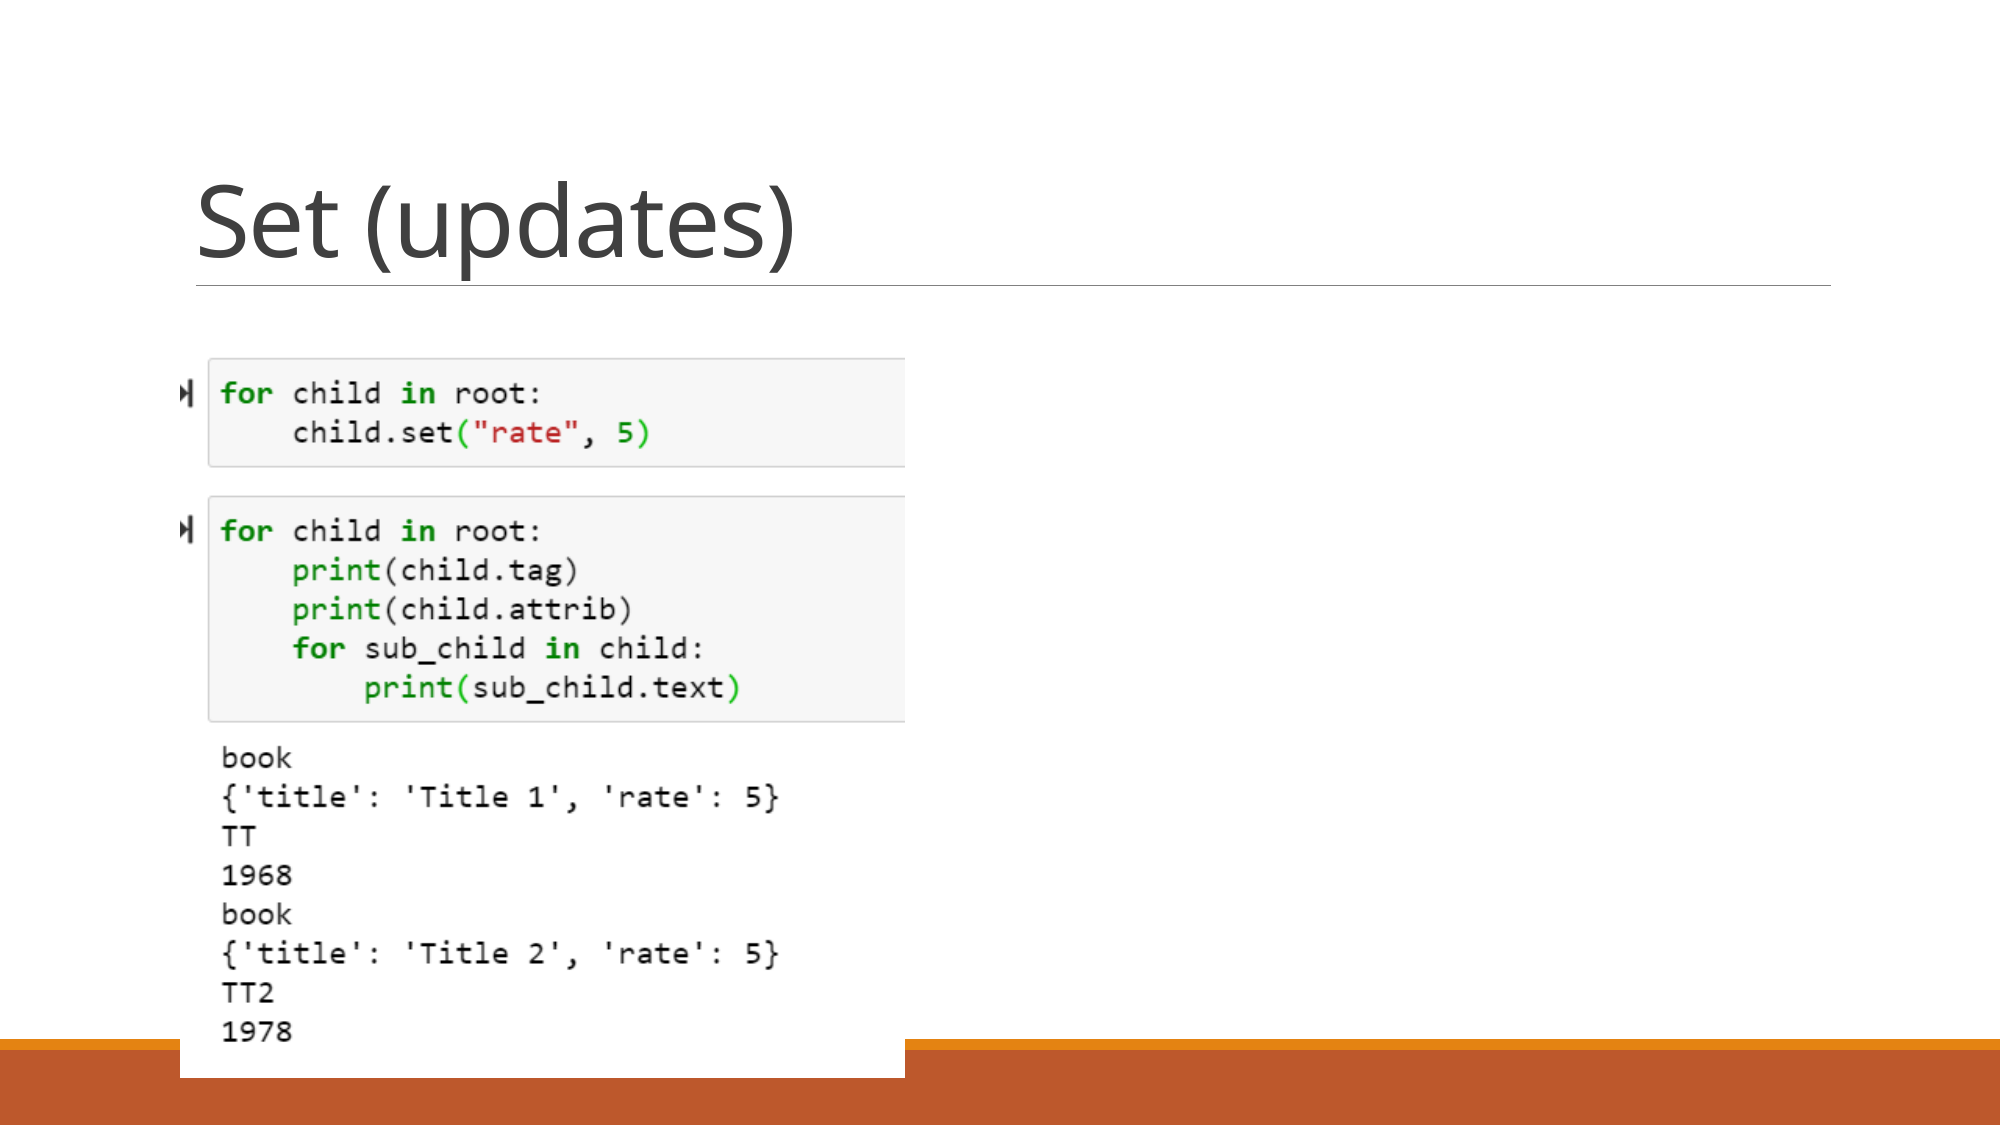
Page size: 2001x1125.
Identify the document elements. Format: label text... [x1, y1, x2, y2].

title Set (updates) [180, 47, 1830, 285]
picture [179, 352, 906, 1079]
